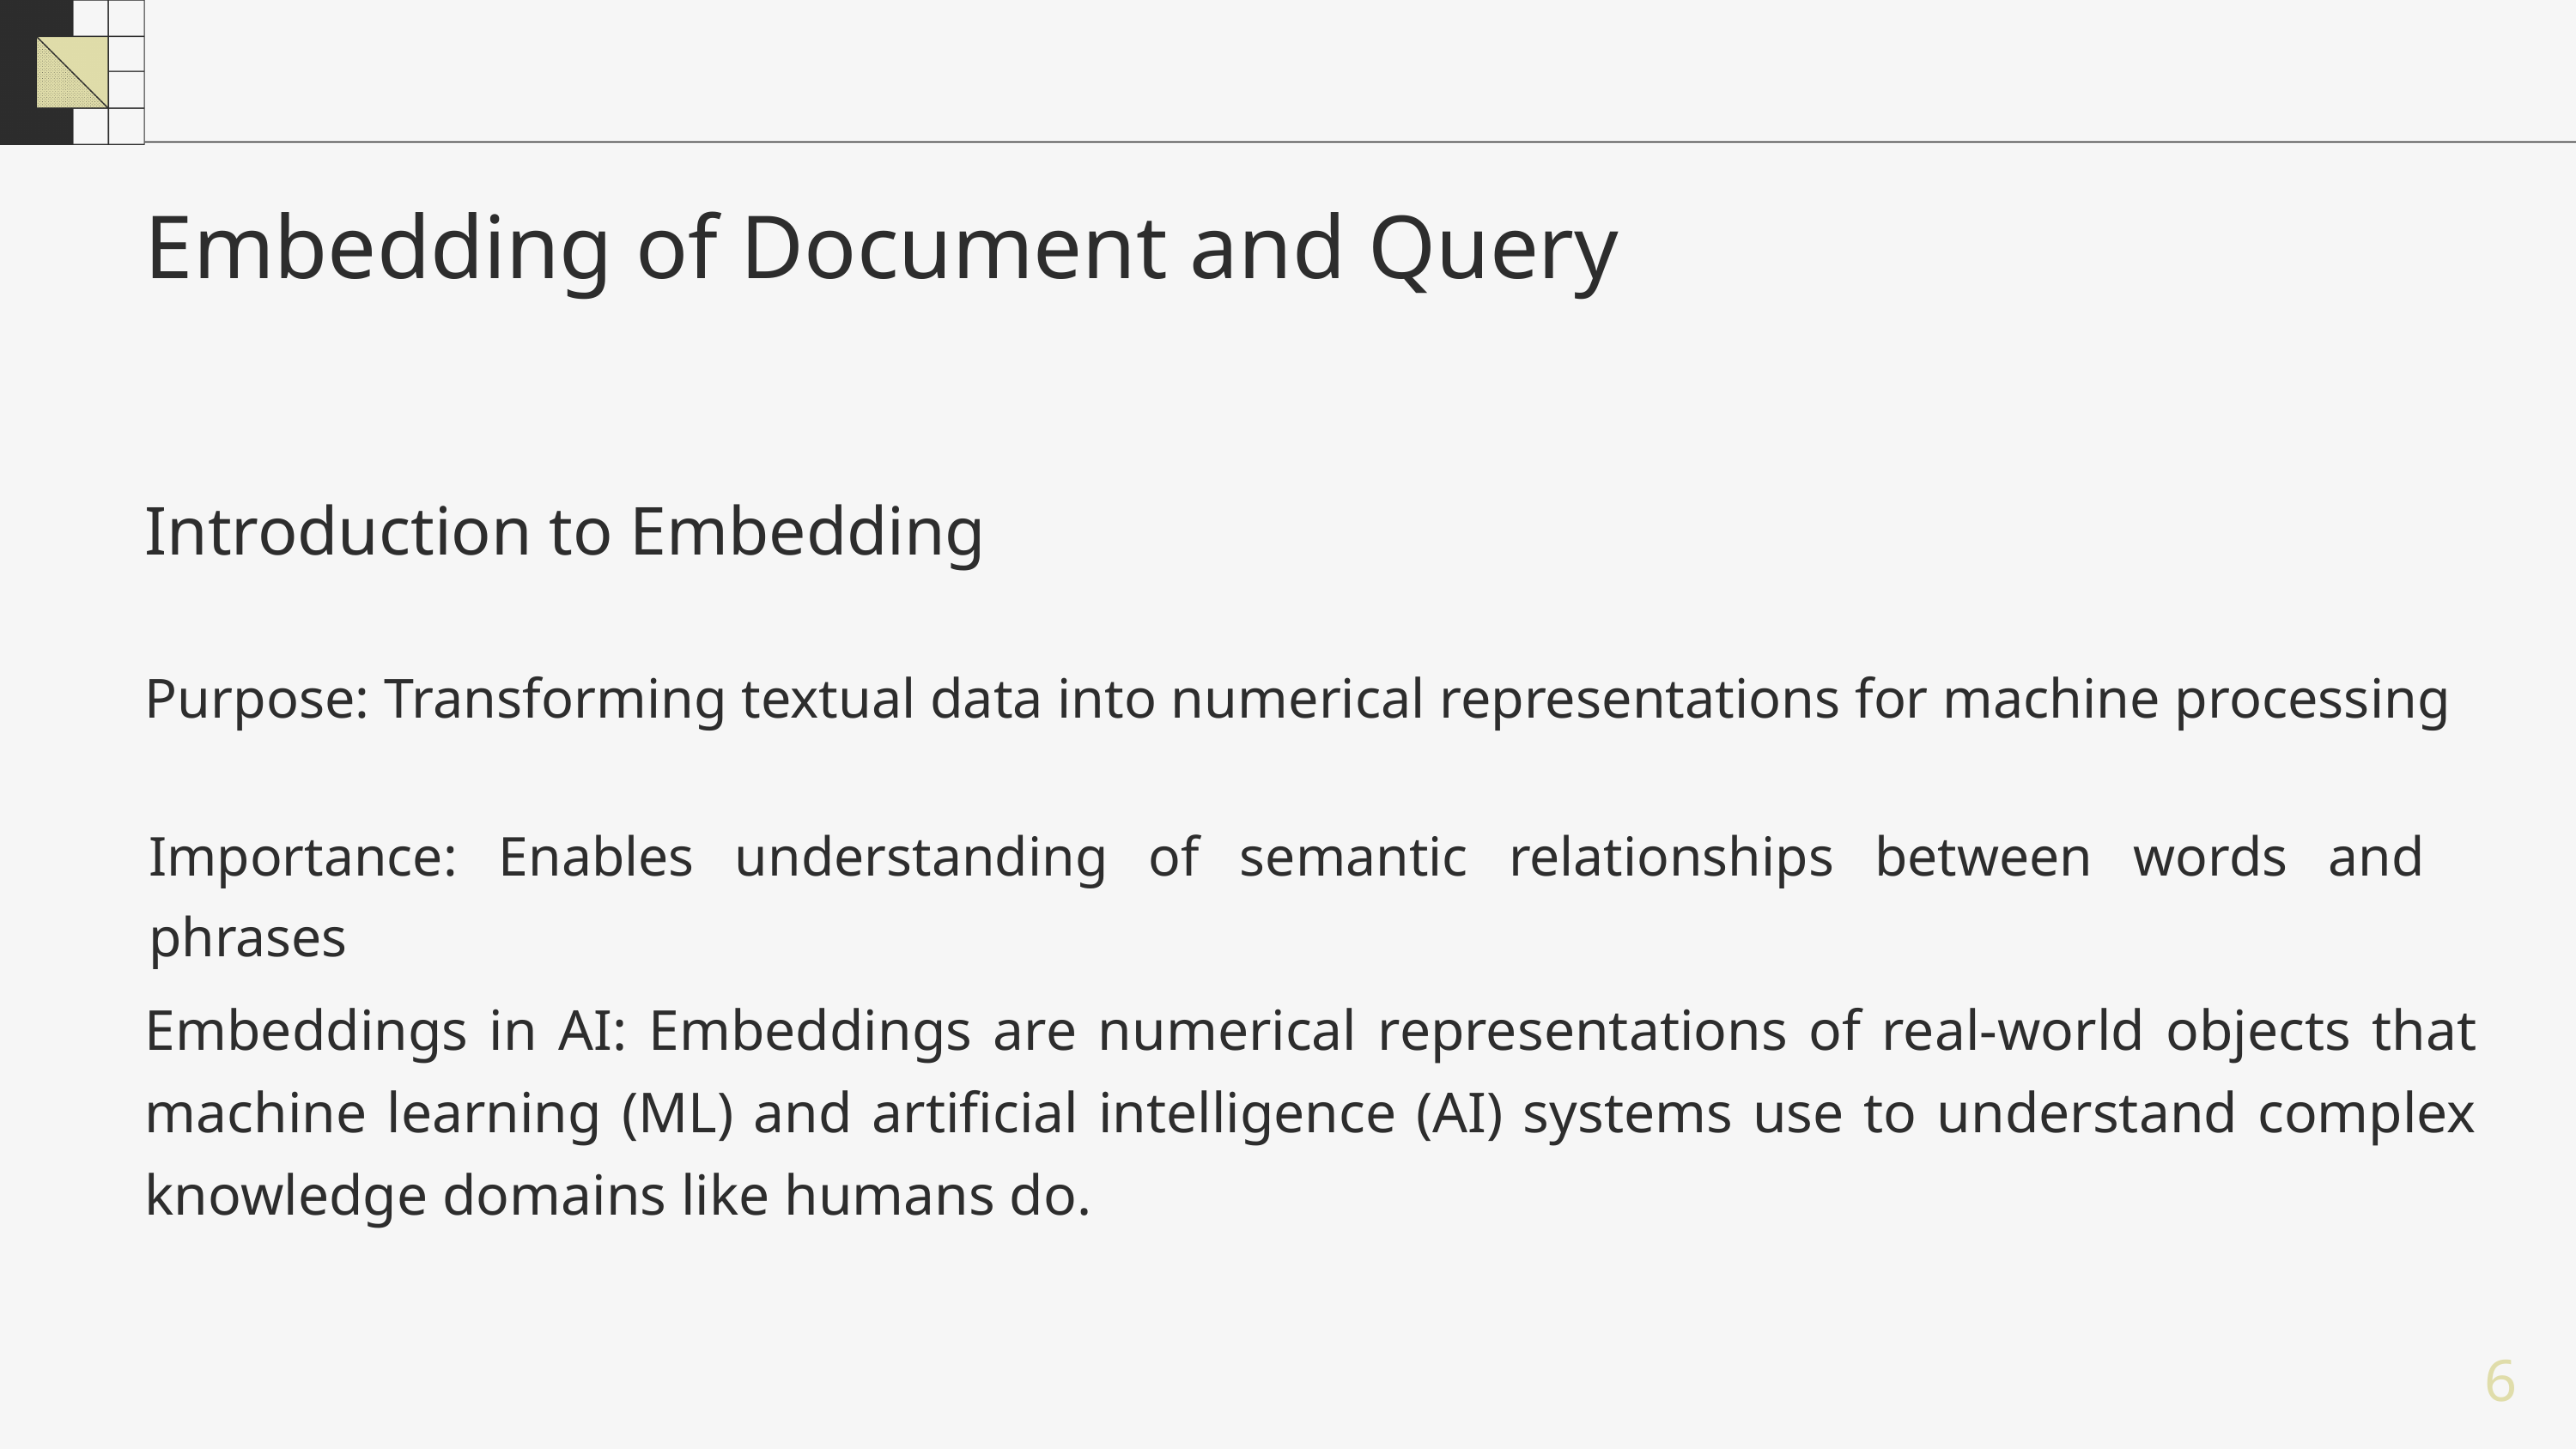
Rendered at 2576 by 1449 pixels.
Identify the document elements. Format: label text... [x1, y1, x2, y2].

text_box Embedding of Document and Query [144, 173, 1673, 296]
text_box 6 [2446, 1332, 2556, 1413]
text_box Introduction to Embedding [144, 475, 1024, 568]
text_box [0, 0, 145, 145]
text_box Importance: Enables understanding of semantic relationships between words and phrases [149, 805, 2427, 967]
text_box Embeddings in AI: Embeddings are numerical representations of real-world objects that machine learning (ML) and artificial intelligence (AI) systems use to understand complex knowledge domains like humans do. [144, 978, 2479, 1227]
text_box Purpose: Transforming textual data into numerical representations for machine processing [144, 647, 2479, 729]
